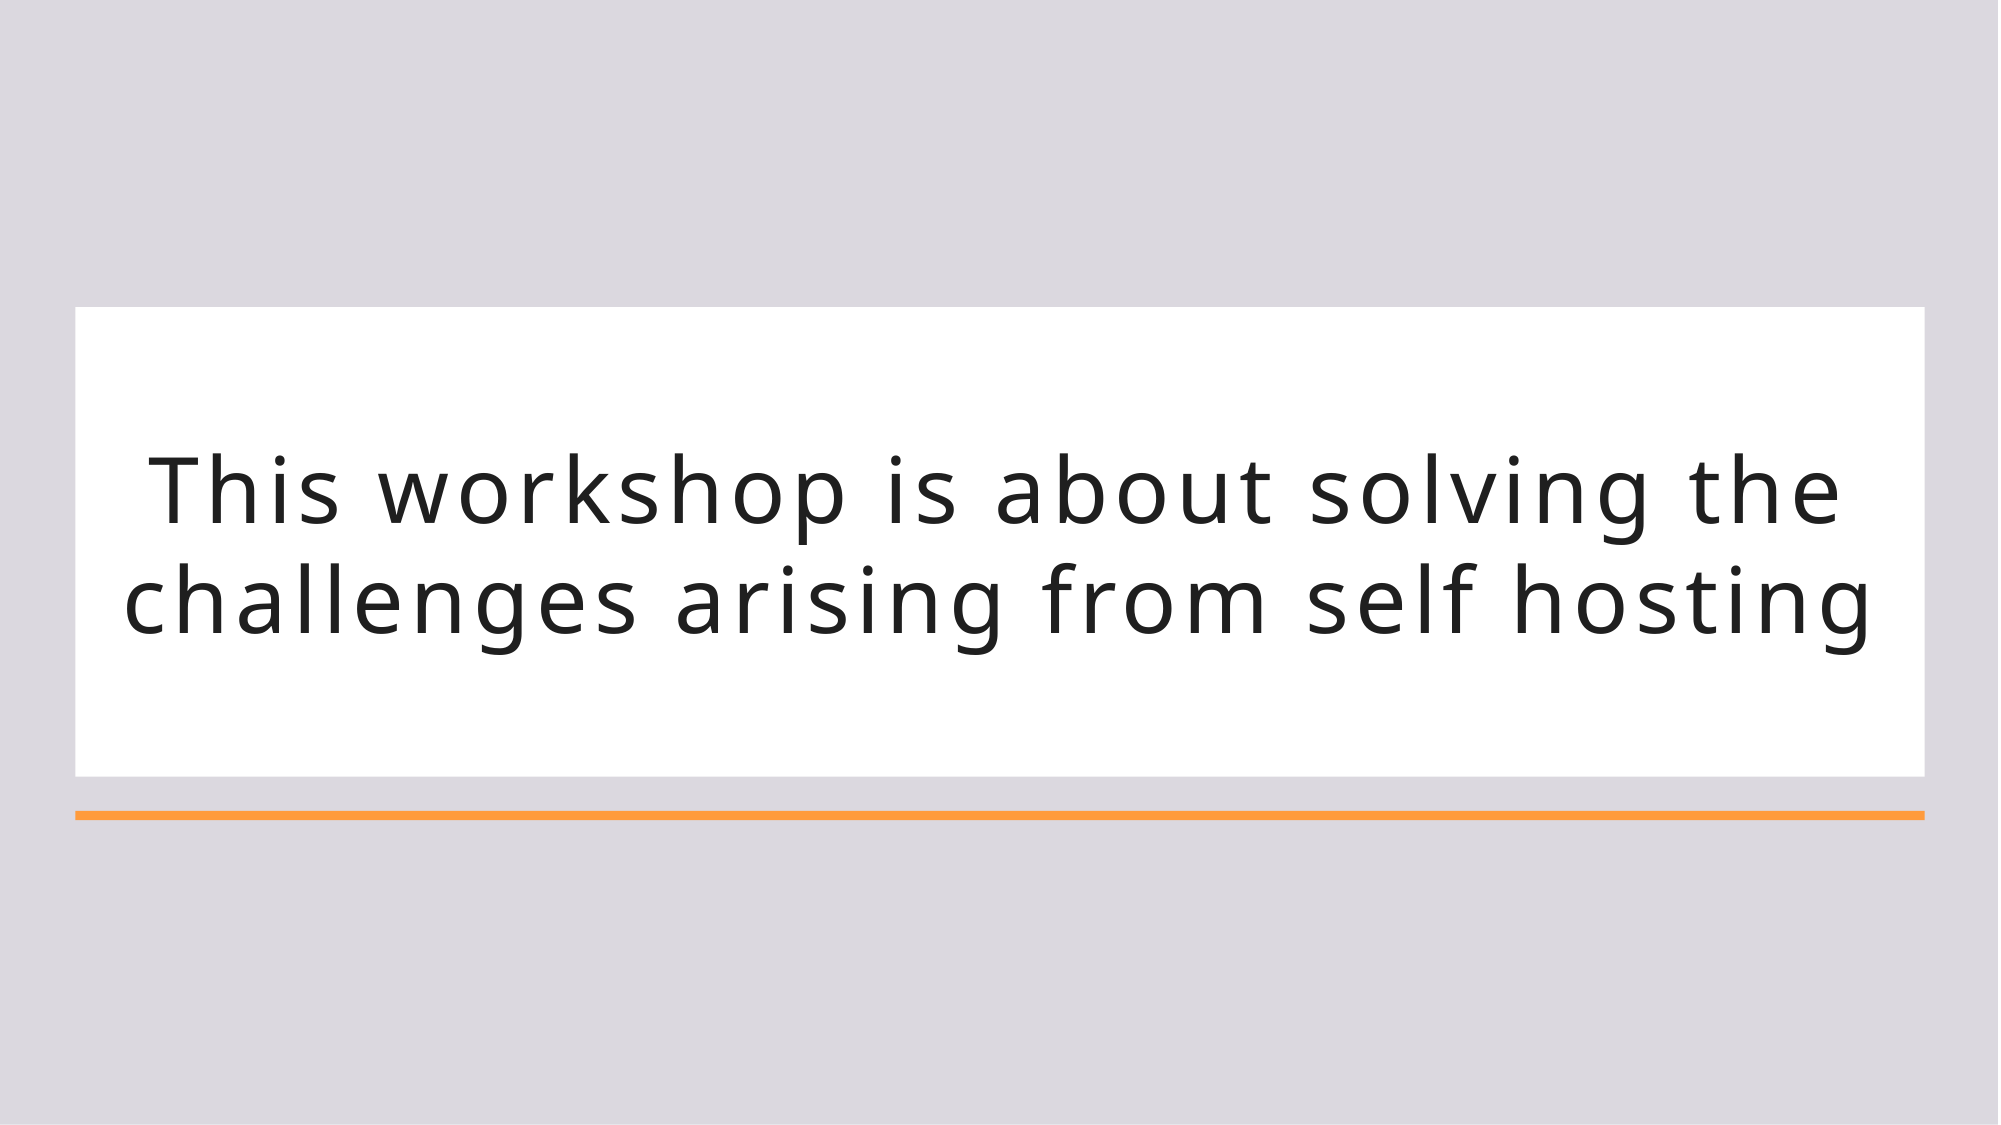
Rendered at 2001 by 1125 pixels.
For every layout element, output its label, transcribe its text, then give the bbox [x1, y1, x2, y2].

title This workshop is about solving the challenges arising from self hosting [75, 307, 1925, 777]
